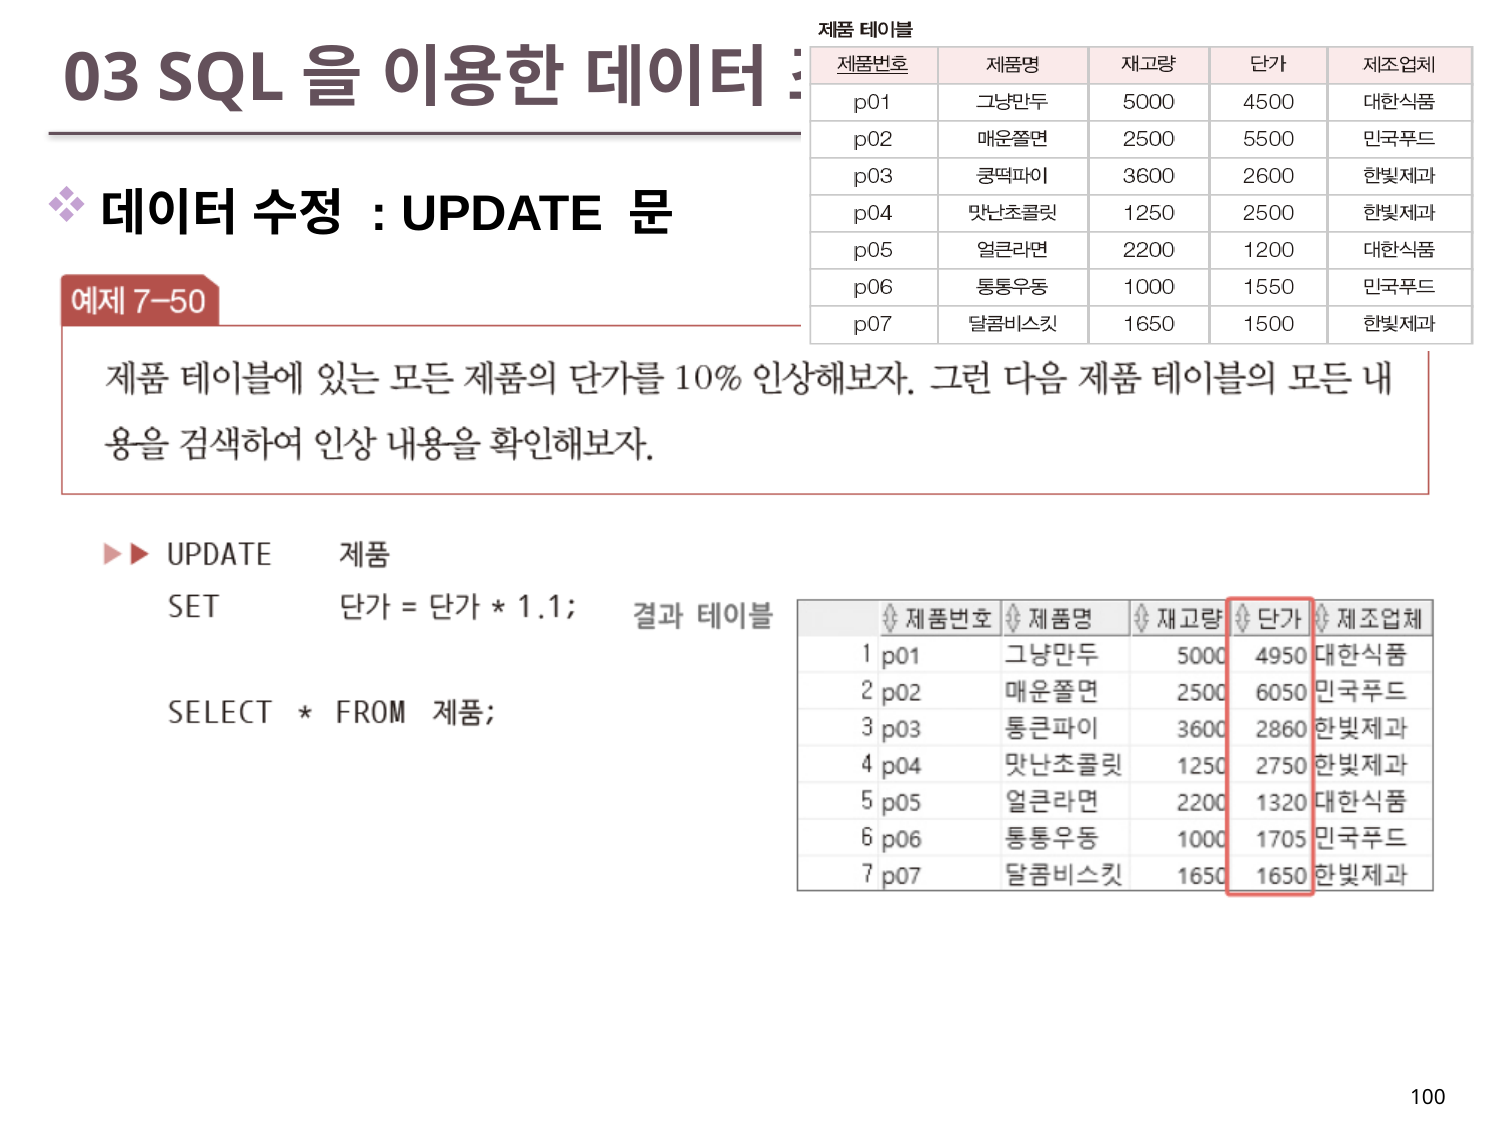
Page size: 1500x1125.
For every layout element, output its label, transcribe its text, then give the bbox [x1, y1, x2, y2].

text_box 데이터 수정 : UPDATE 문 [29, 172, 1459, 1083]
title 03 SQL을 이용한 데이터 조작 [48, 25, 795, 123]
picture [48, 11, 1486, 906]
